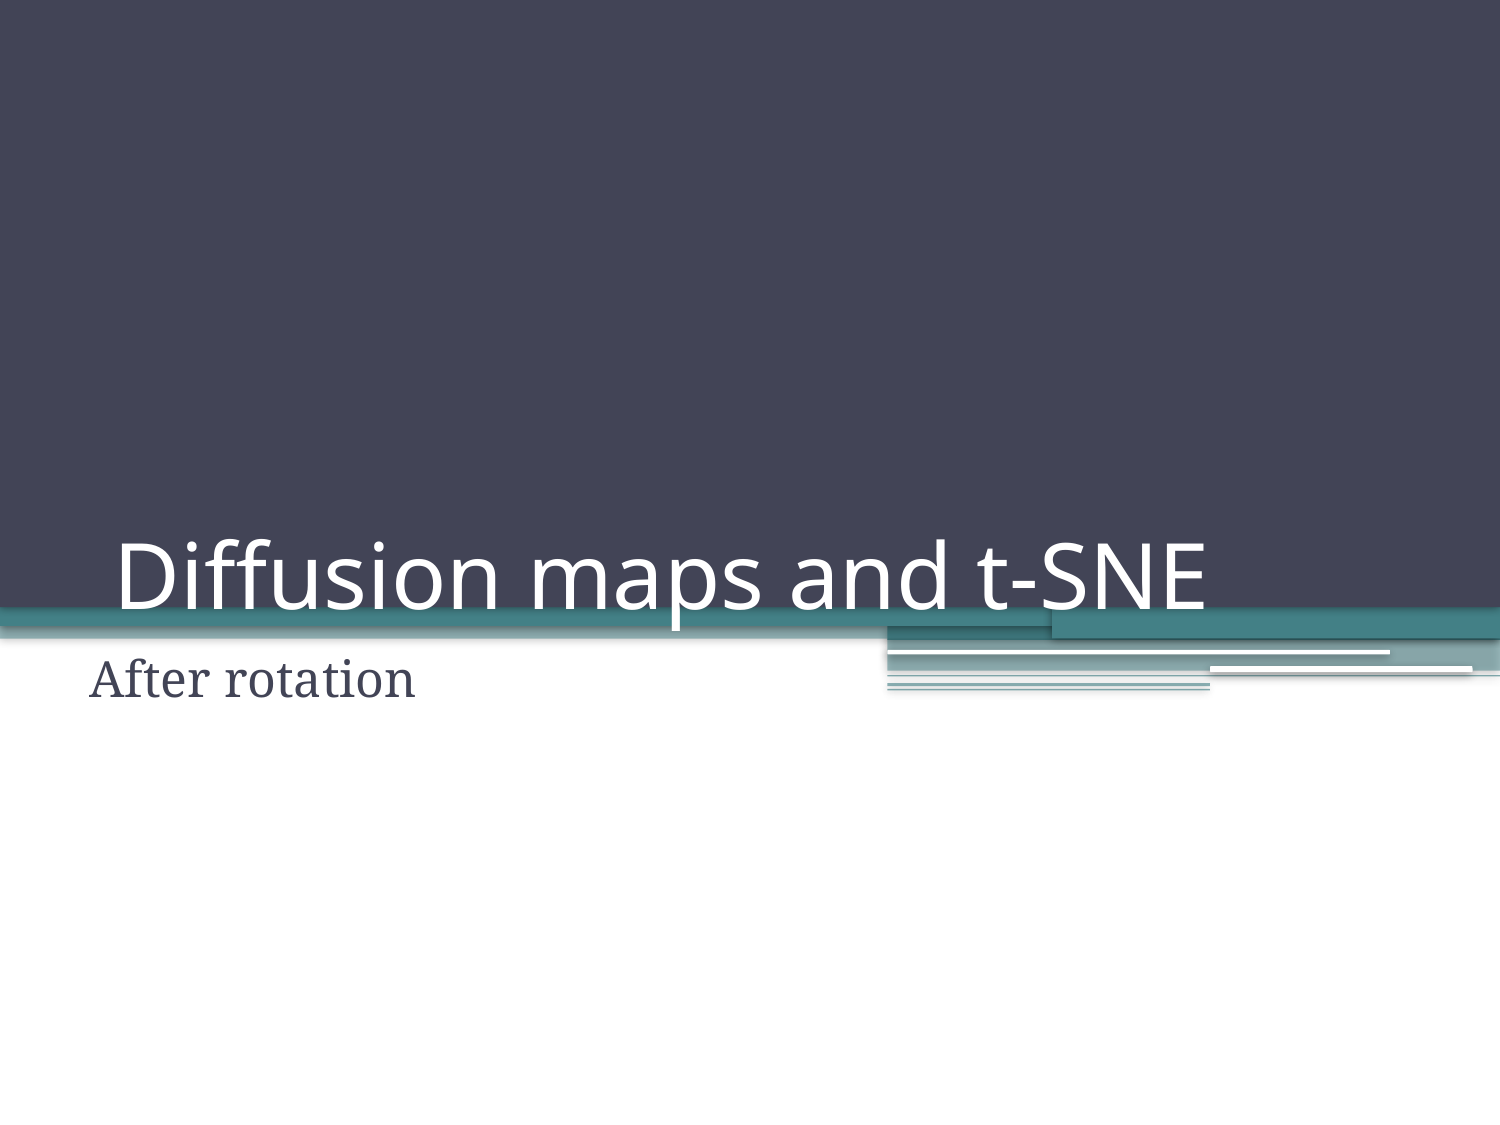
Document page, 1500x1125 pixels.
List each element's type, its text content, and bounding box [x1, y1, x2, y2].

subtitle After rotation [75, 639, 888, 928]
title Diffusion maps and t-SNE [75, 394, 1463, 636]
